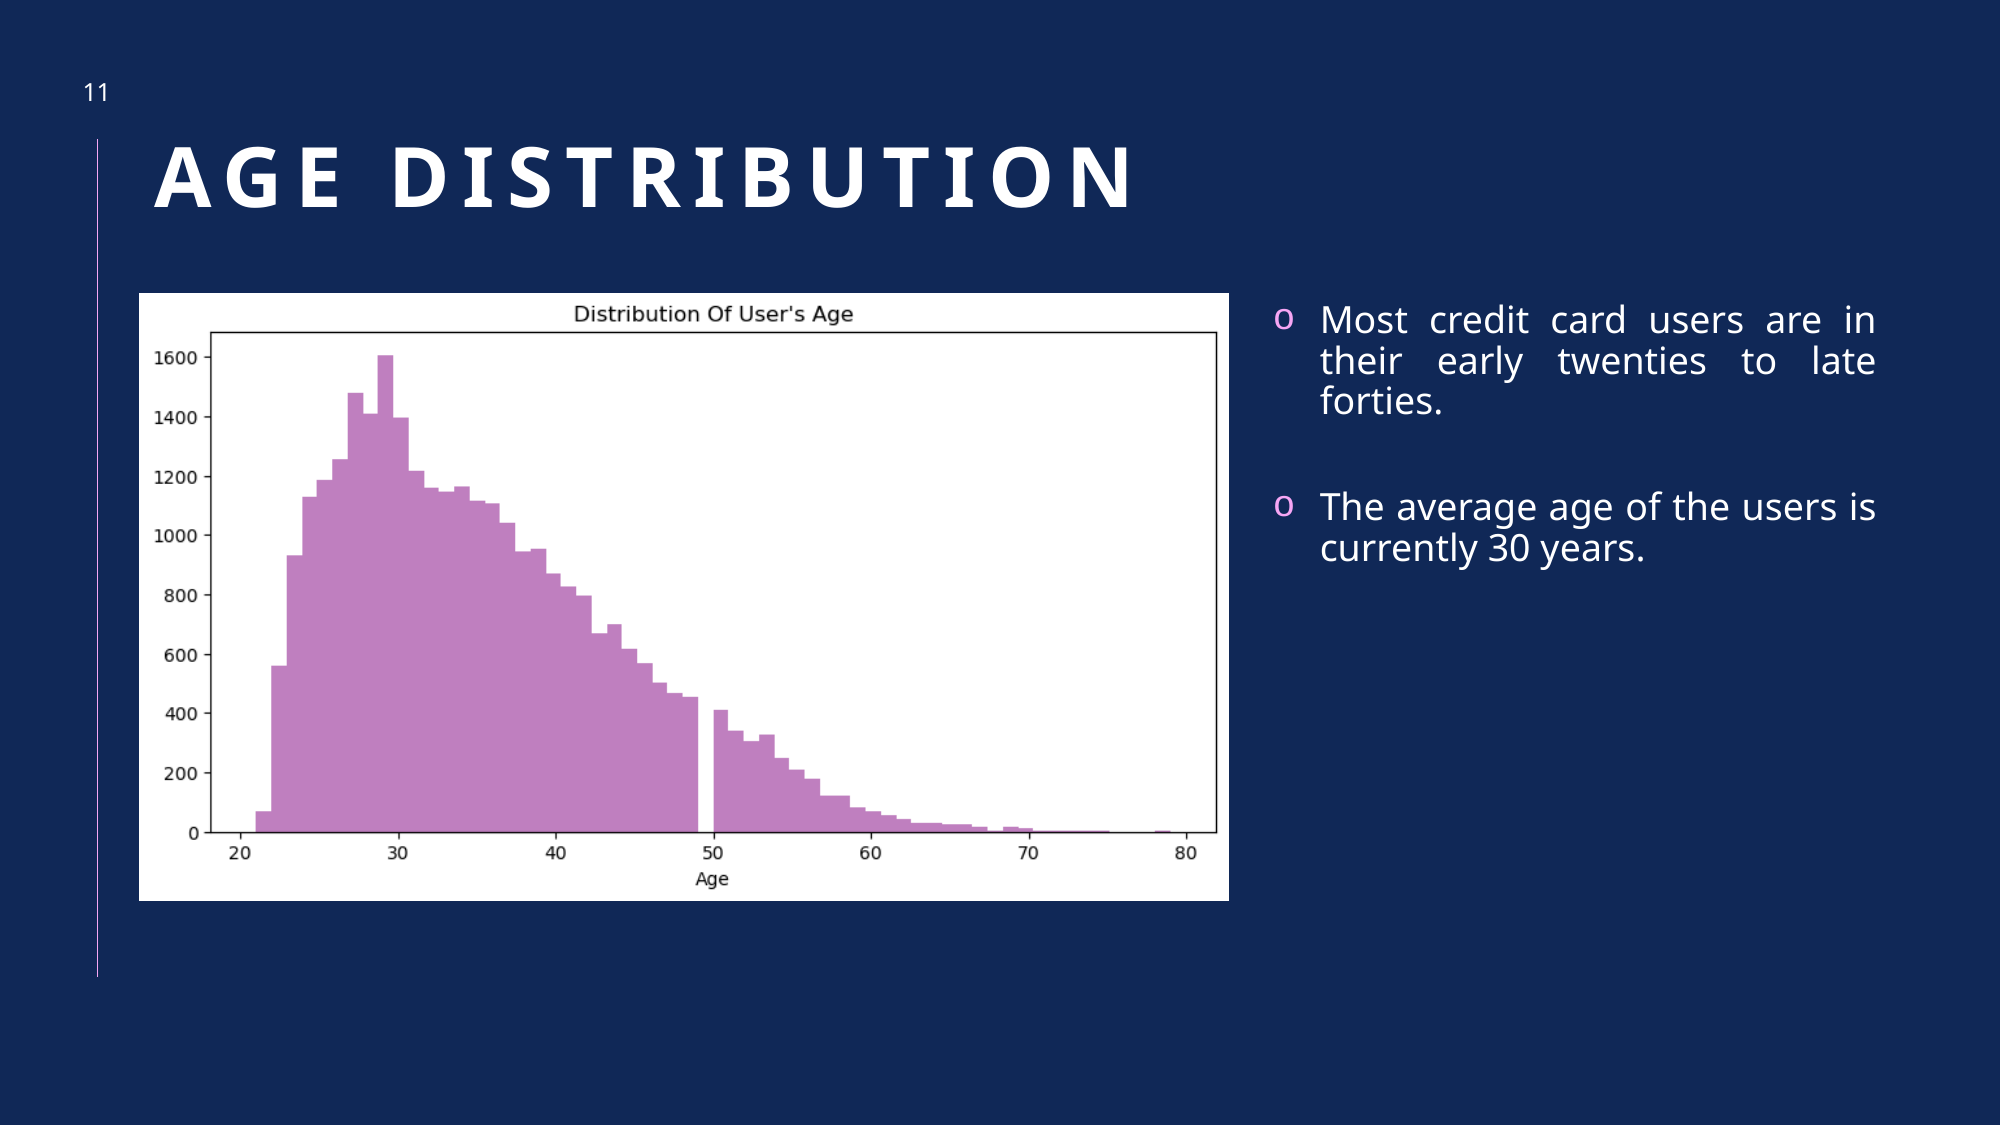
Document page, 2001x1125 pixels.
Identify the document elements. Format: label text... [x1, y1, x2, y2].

text_box Most credit card users are in their early twenties to late forties. The average age of the users is currently 30 years. [1257, 293, 1893, 1008]
text_box AGE DISTRIBUTION [139, 92, 1925, 269]
slide_number 11 [53, 67, 140, 119]
picture [139, 293, 1229, 901]
